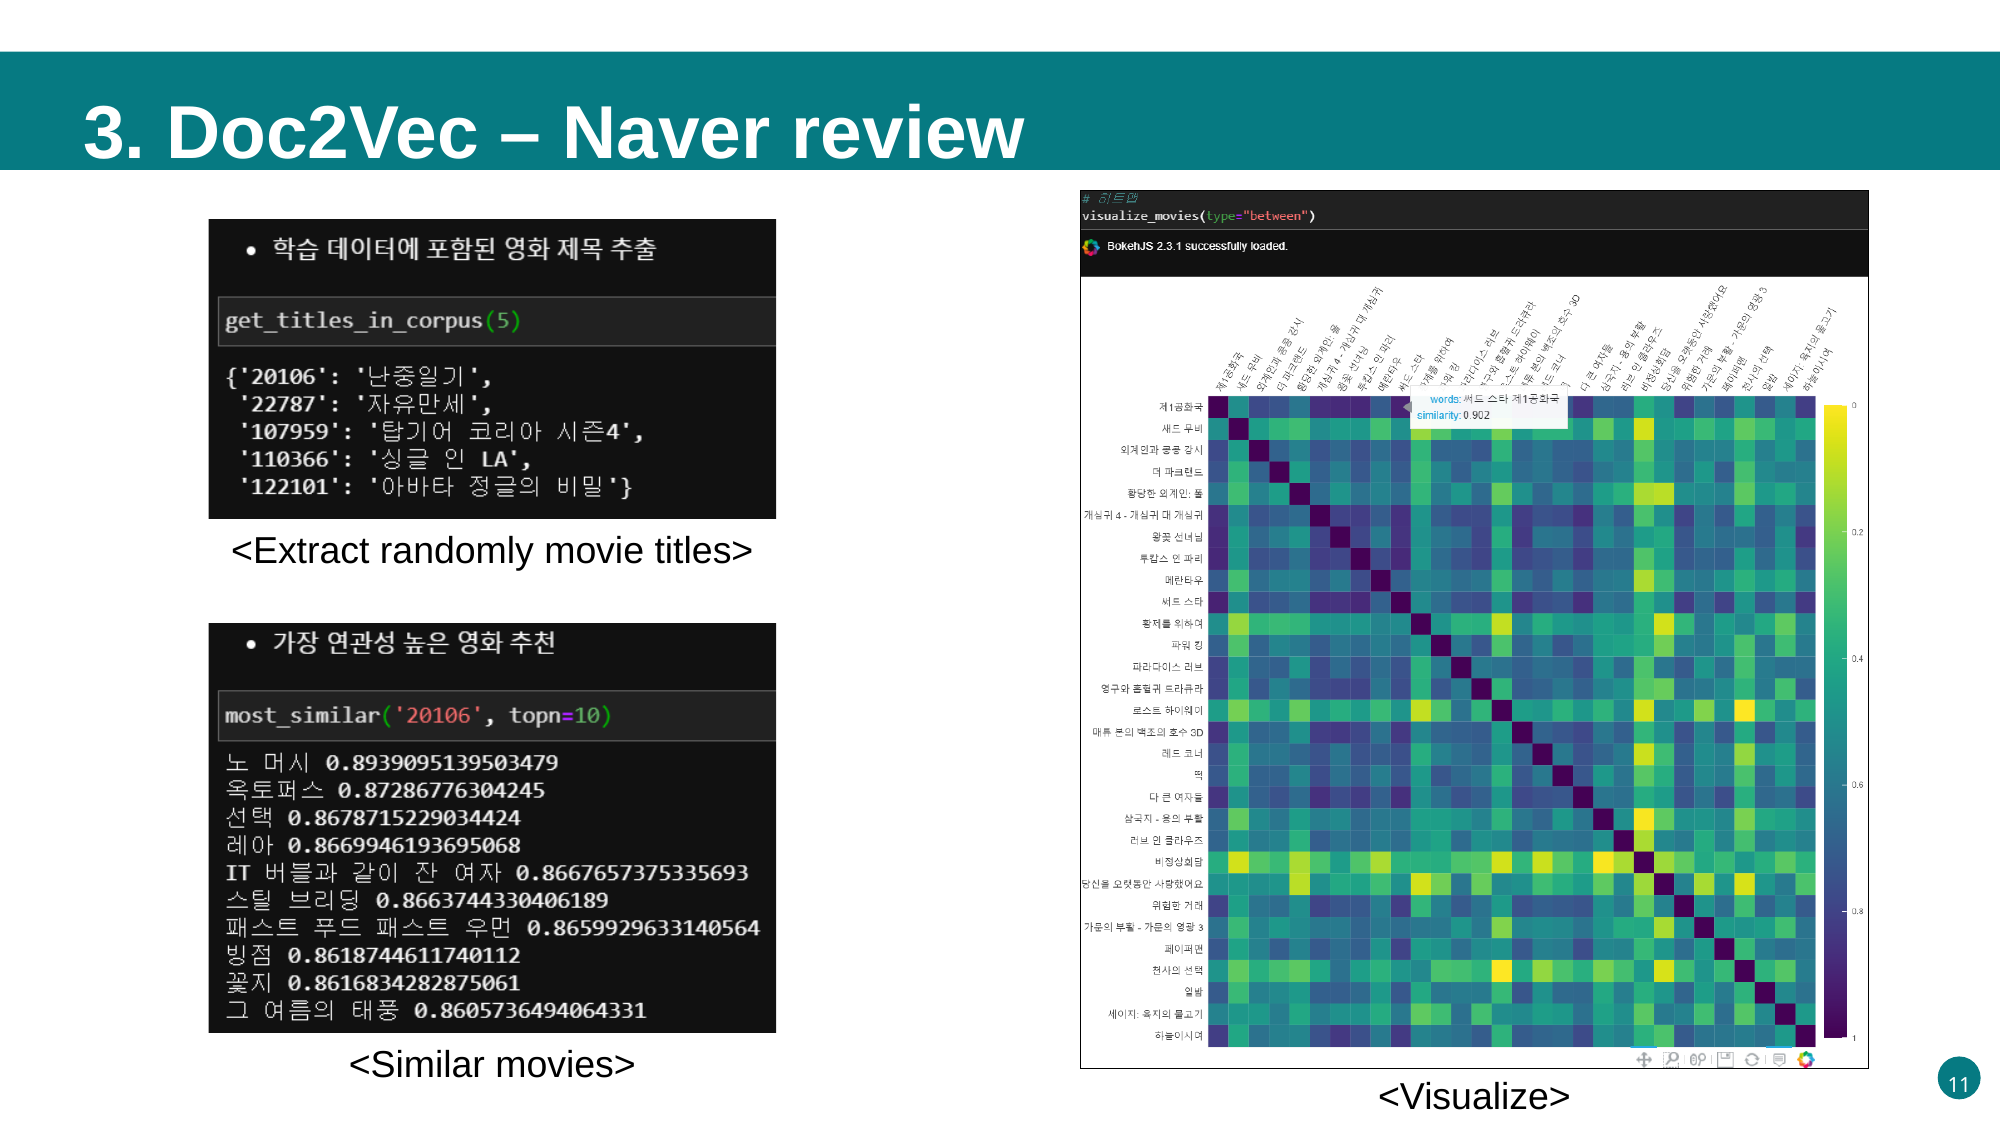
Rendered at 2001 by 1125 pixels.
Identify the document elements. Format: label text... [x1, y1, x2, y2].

text_box [1041, 51, 2000, 171]
picture [1080, 189, 1869, 1069]
picture [208, 623, 777, 1033]
text_box <Similar movies> [235, 1033, 750, 1093]
text_box <Extract randomly movie titles> [208, 519, 777, 579]
text_box 3. Doc2Vec – Naver review [68, 31, 1041, 182]
text_box <Visualize> [1217, 1069, 1732, 1125]
text_box [0, 51, 68, 171]
picture [208, 219, 777, 519]
